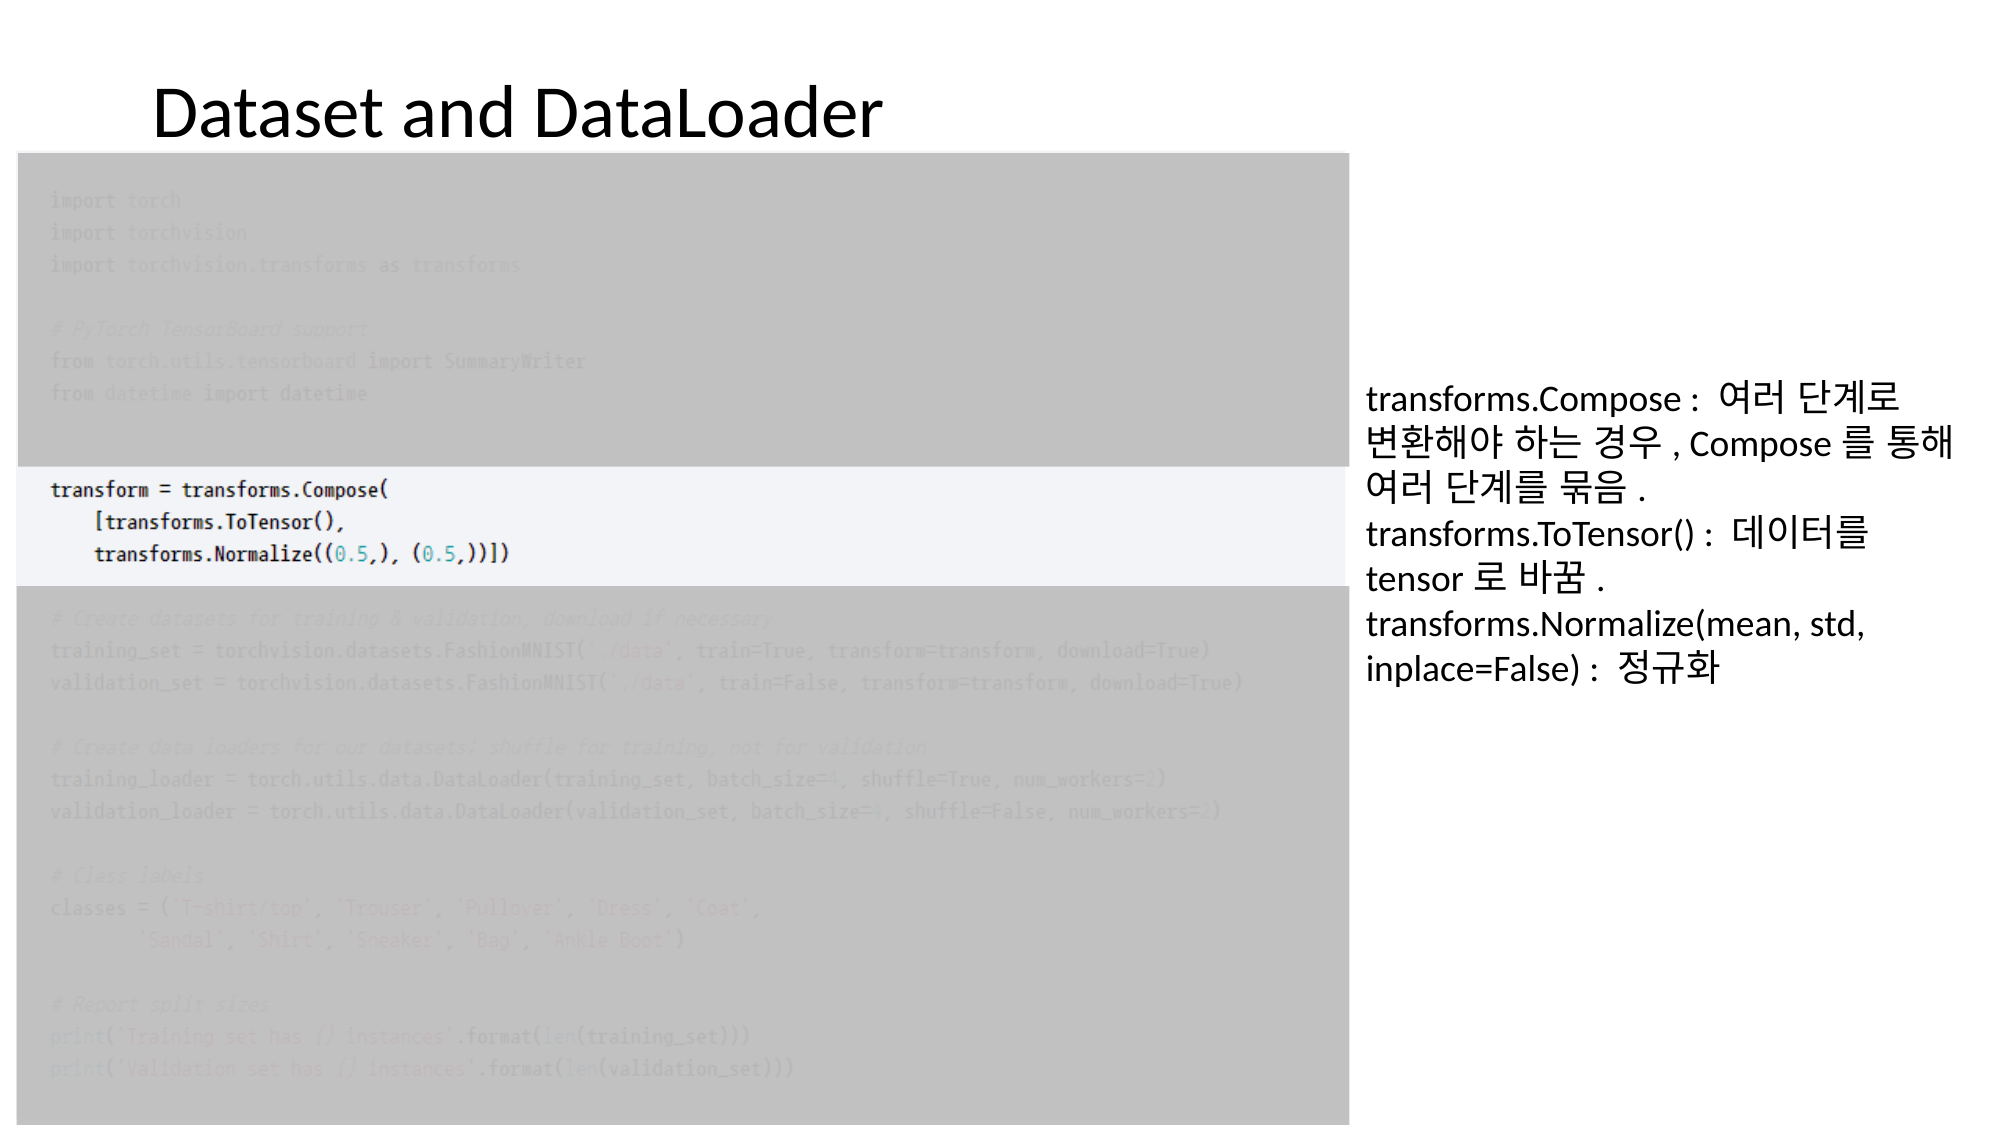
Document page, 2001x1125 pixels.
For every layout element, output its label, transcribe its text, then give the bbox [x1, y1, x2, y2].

text_box transforms.Compose : 여러 단계로 변환해야 하는 경우, Compose를 통해 여러 단계를 묶음. transforms.ToTensor() : 데이터를 tensor로 바꿈. transforms.Normalize(mean, std, inplace=False) : 정규화 [1355, 366, 1984, 697]
picture [16, 144, 1350, 1125]
text_box Dataset and DataLoader [137, 65, 1914, 170]
